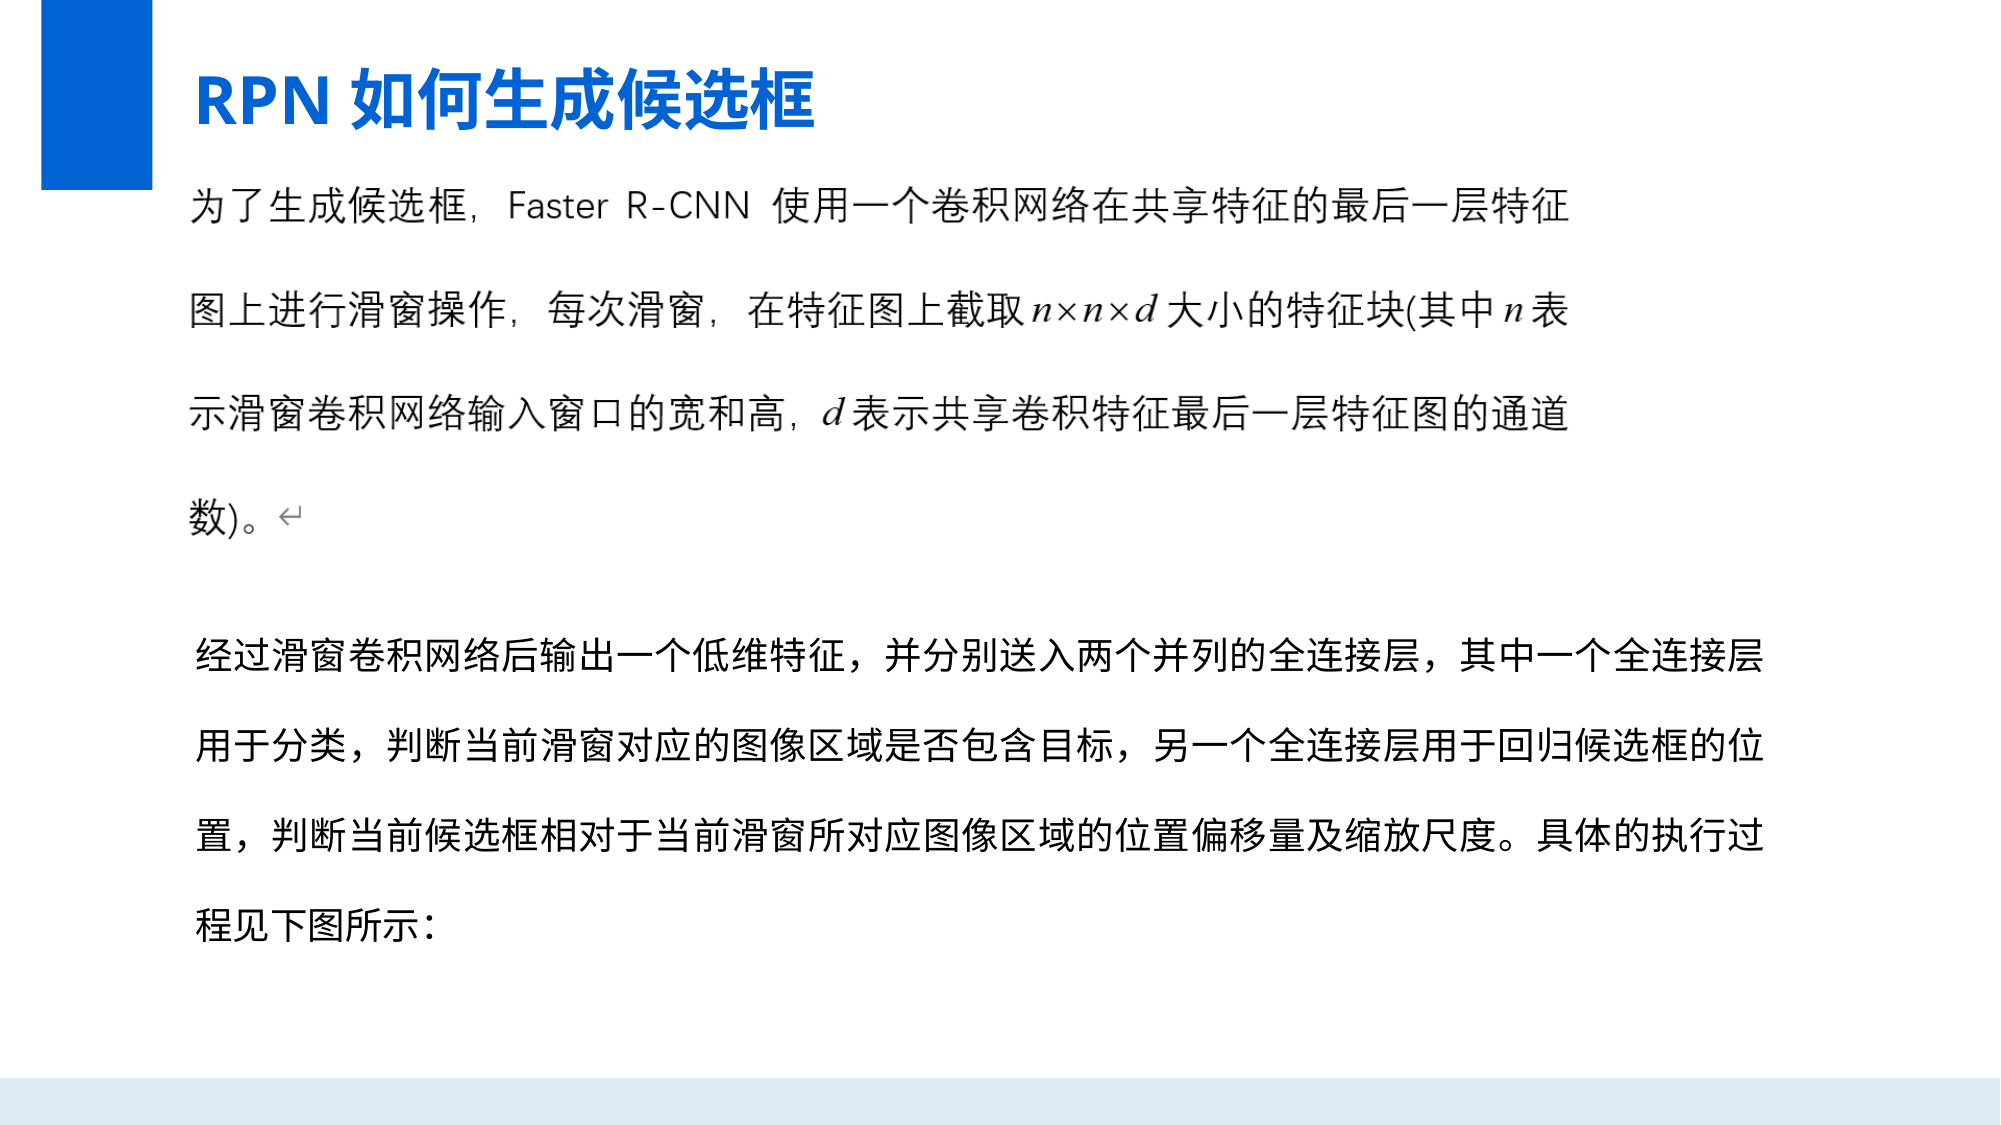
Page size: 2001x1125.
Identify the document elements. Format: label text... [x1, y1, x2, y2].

text_box RPN如何生成候选框 [178, 50, 832, 145]
picture [180, 163, 1582, 563]
text_box 经过滑窗卷积网络后输出一个低维特征，并分别送入两个并列的全连接层，其中一个全连接层用于分类，判断当前滑窗对应的图像区域是否包含目标，另一个全连接层用于回归候选框的位置，判断当前候选框相对于当前滑窗所对应图像区域的位置偏移量及缩放尺度。具体的执行过程见下图所示： [180, 579, 1781, 955]
